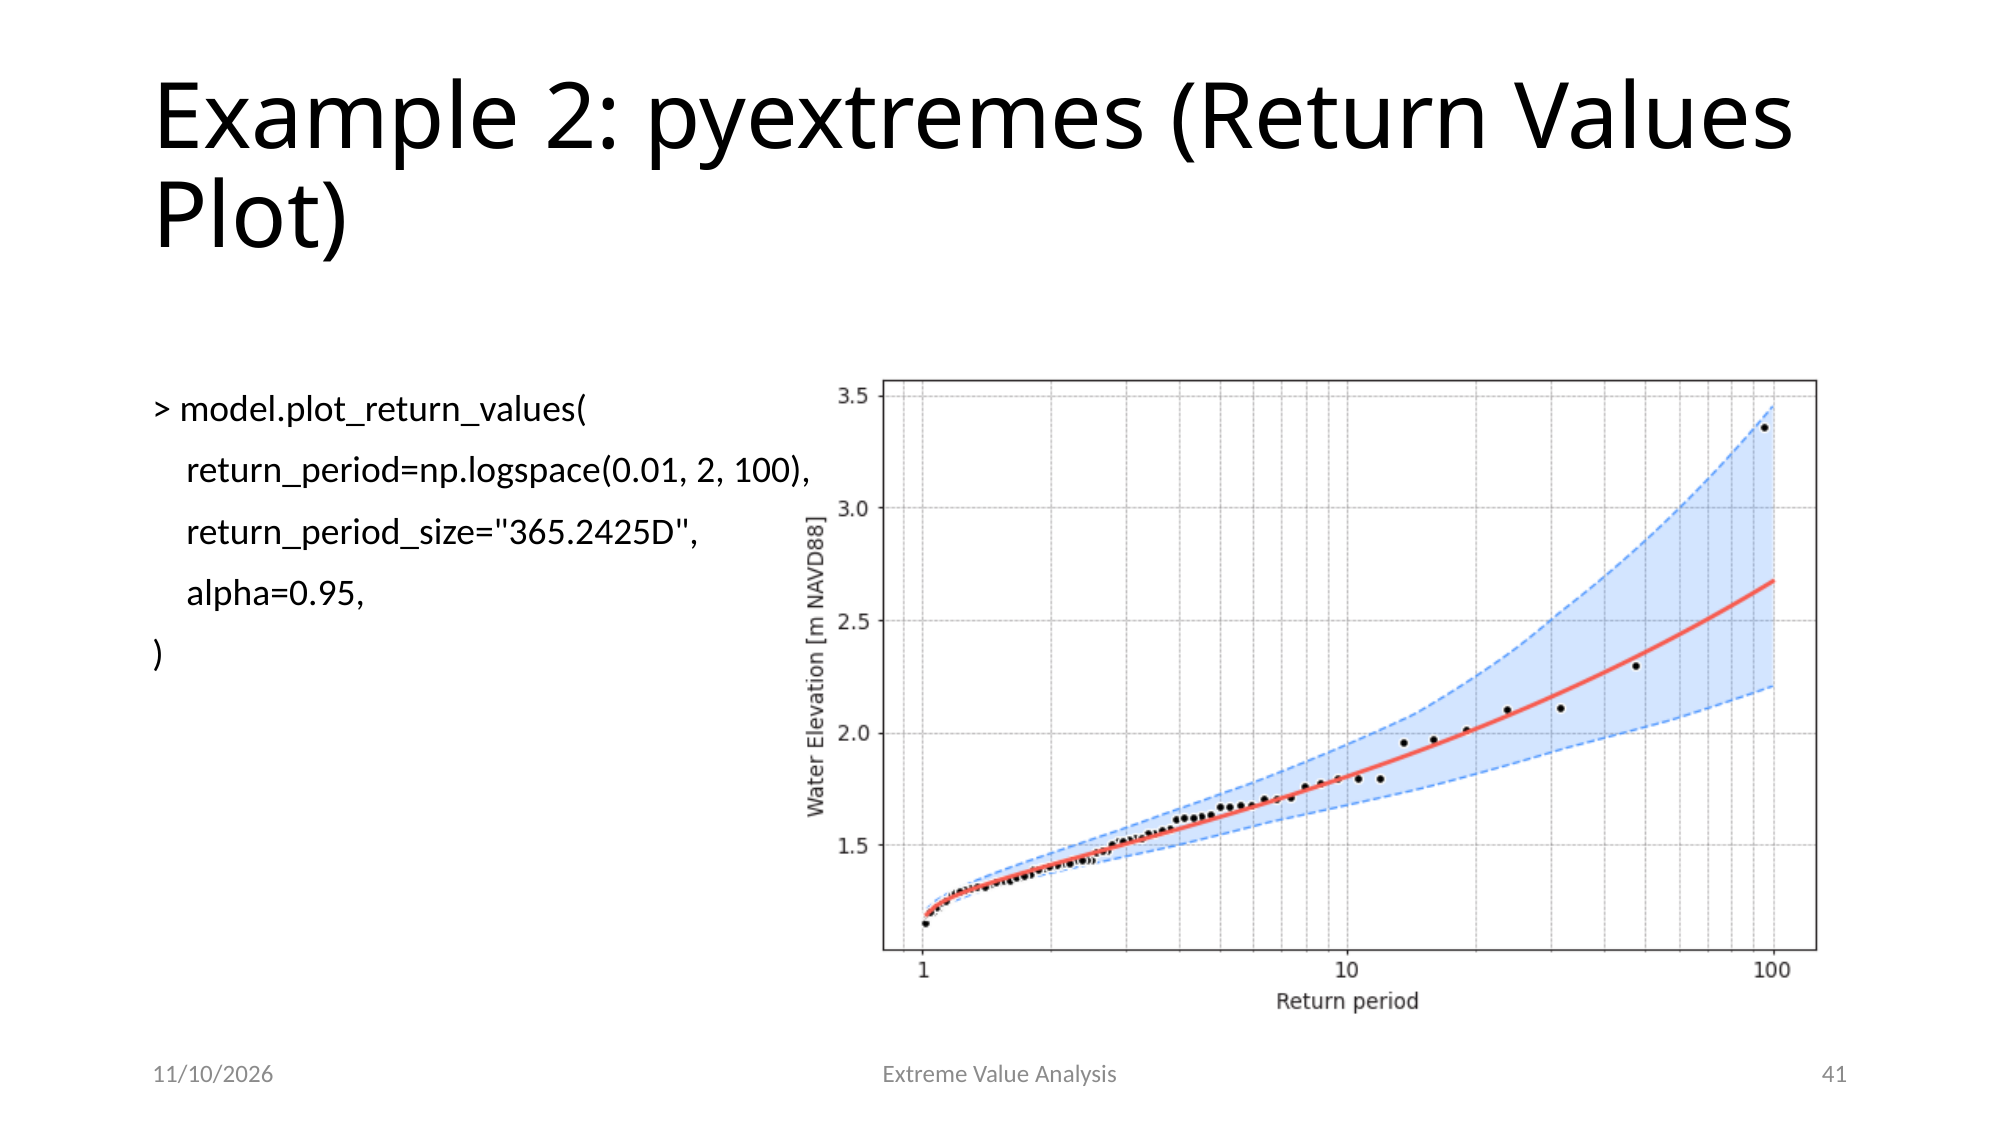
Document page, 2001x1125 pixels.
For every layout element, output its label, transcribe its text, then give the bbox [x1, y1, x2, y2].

title Example 2: pyextremes (Return Values Plot) [137, 59, 1863, 278]
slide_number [137, 1042, 588, 1103]
slide_number 41 [1412, 1042, 1863, 1103]
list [792, 366, 1830, 1028]
footer Extreme Value Analysis [662, 1042, 1338, 1103]
list > model.plot_return_values( return_period=np.logspace(0.01, 2, 100), return_period_size="365.2425D", alpha=0.95, ) [137, 381, 792, 1014]
